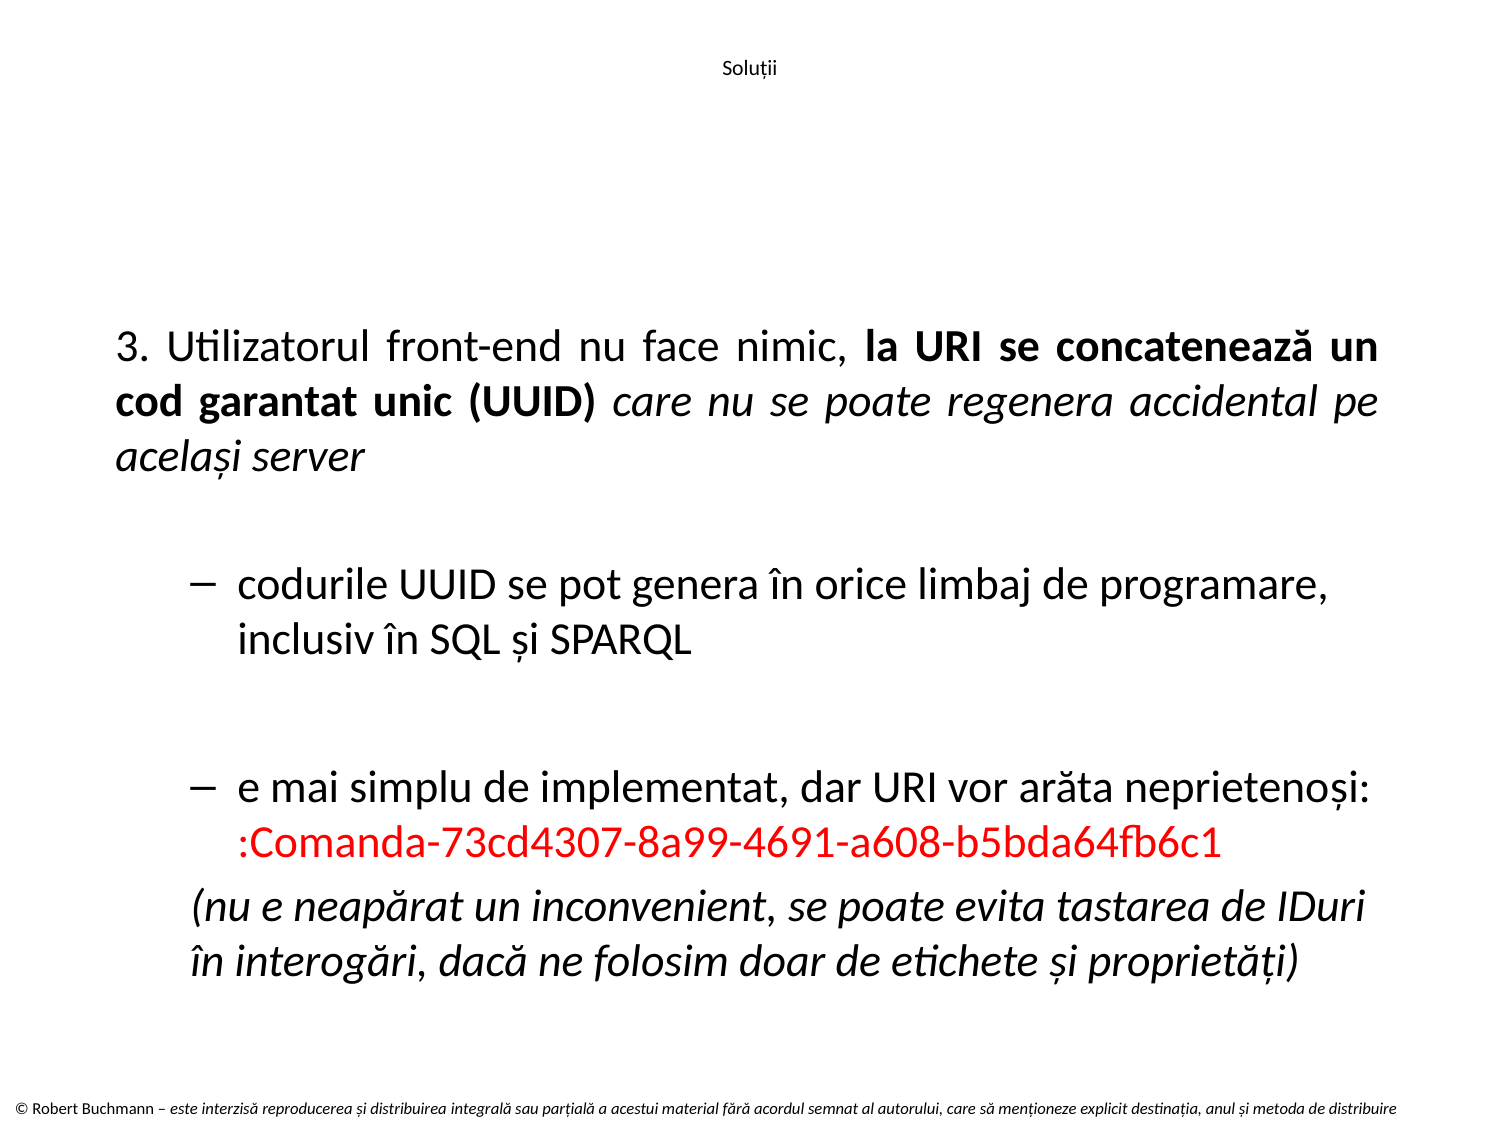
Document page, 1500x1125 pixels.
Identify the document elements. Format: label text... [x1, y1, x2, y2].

list 3. Utilizatorul front-end nu face nimic, la URI se concatenează un cod garantat unic (UUID) care nu se poate regenera accidental pe același server codurile UUID se pot genera în orice limbaj de programare, inclusiv în SQL și SPARQL e mai simplu de implementat, dar URI vor arăta neprietenoși: :Comanda-73cd4307-8a99-4691-a608-b5bda64fb6c1 (nu e neapărat un inconvenient, se poate evita tastarea de IDuri în interogări, dacă ne folosim doar de etichete și proprietăți) [100, 243, 1395, 847]
title Soluții [75, 45, 1425, 114]
